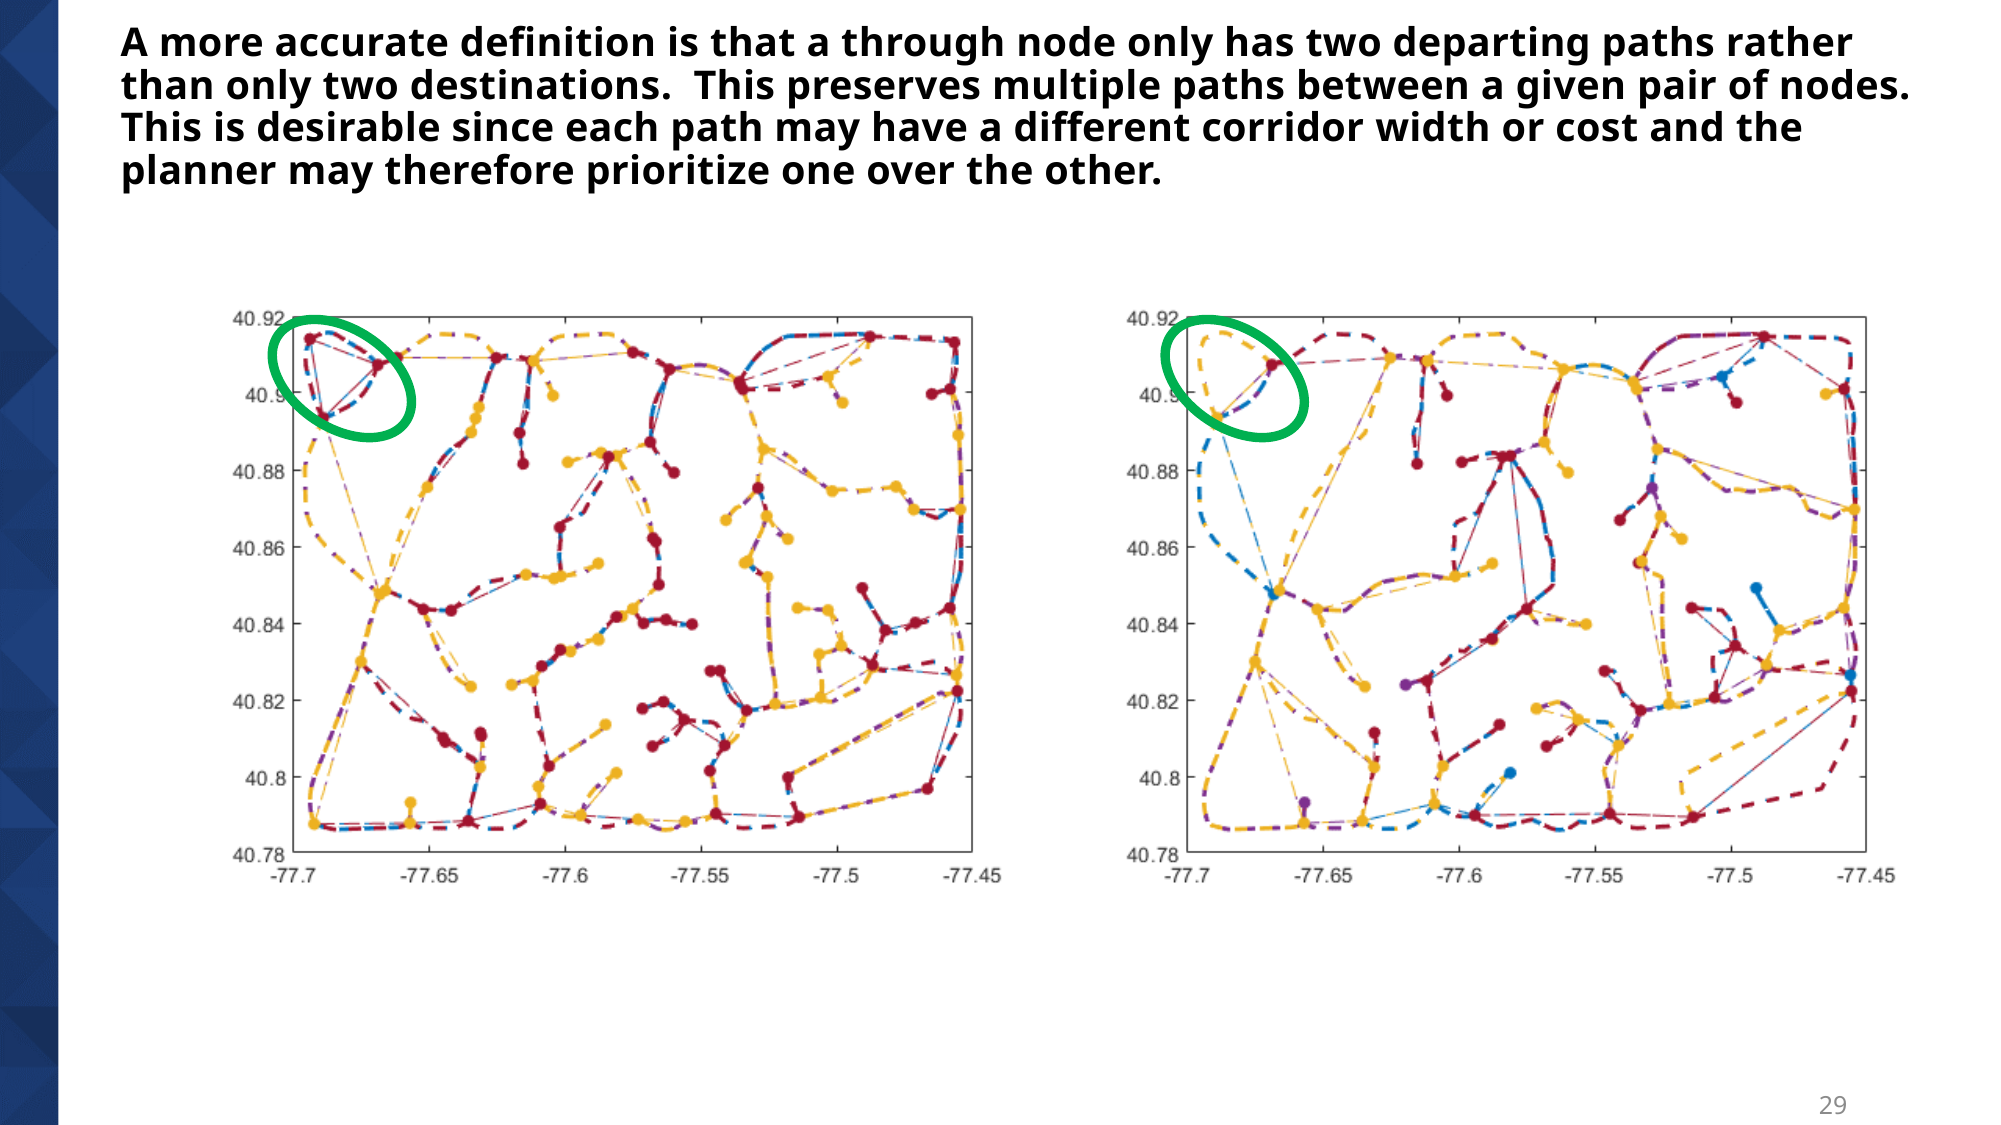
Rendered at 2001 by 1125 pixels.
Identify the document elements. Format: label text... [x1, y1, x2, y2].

slide_number 29 [1412, 1087, 1863, 1125]
picture [0, 0, 2001, 1125]
title A more accurate definition is that a through node only has two departing paths rather than only two destinations. This preserves multiple paths between a given pair of nodes. This is desirable since each path may have a different corridor width or cost and the planner may therefore prioritize one over the other. [105, 13, 1972, 201]
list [1074, 268, 1950, 925]
